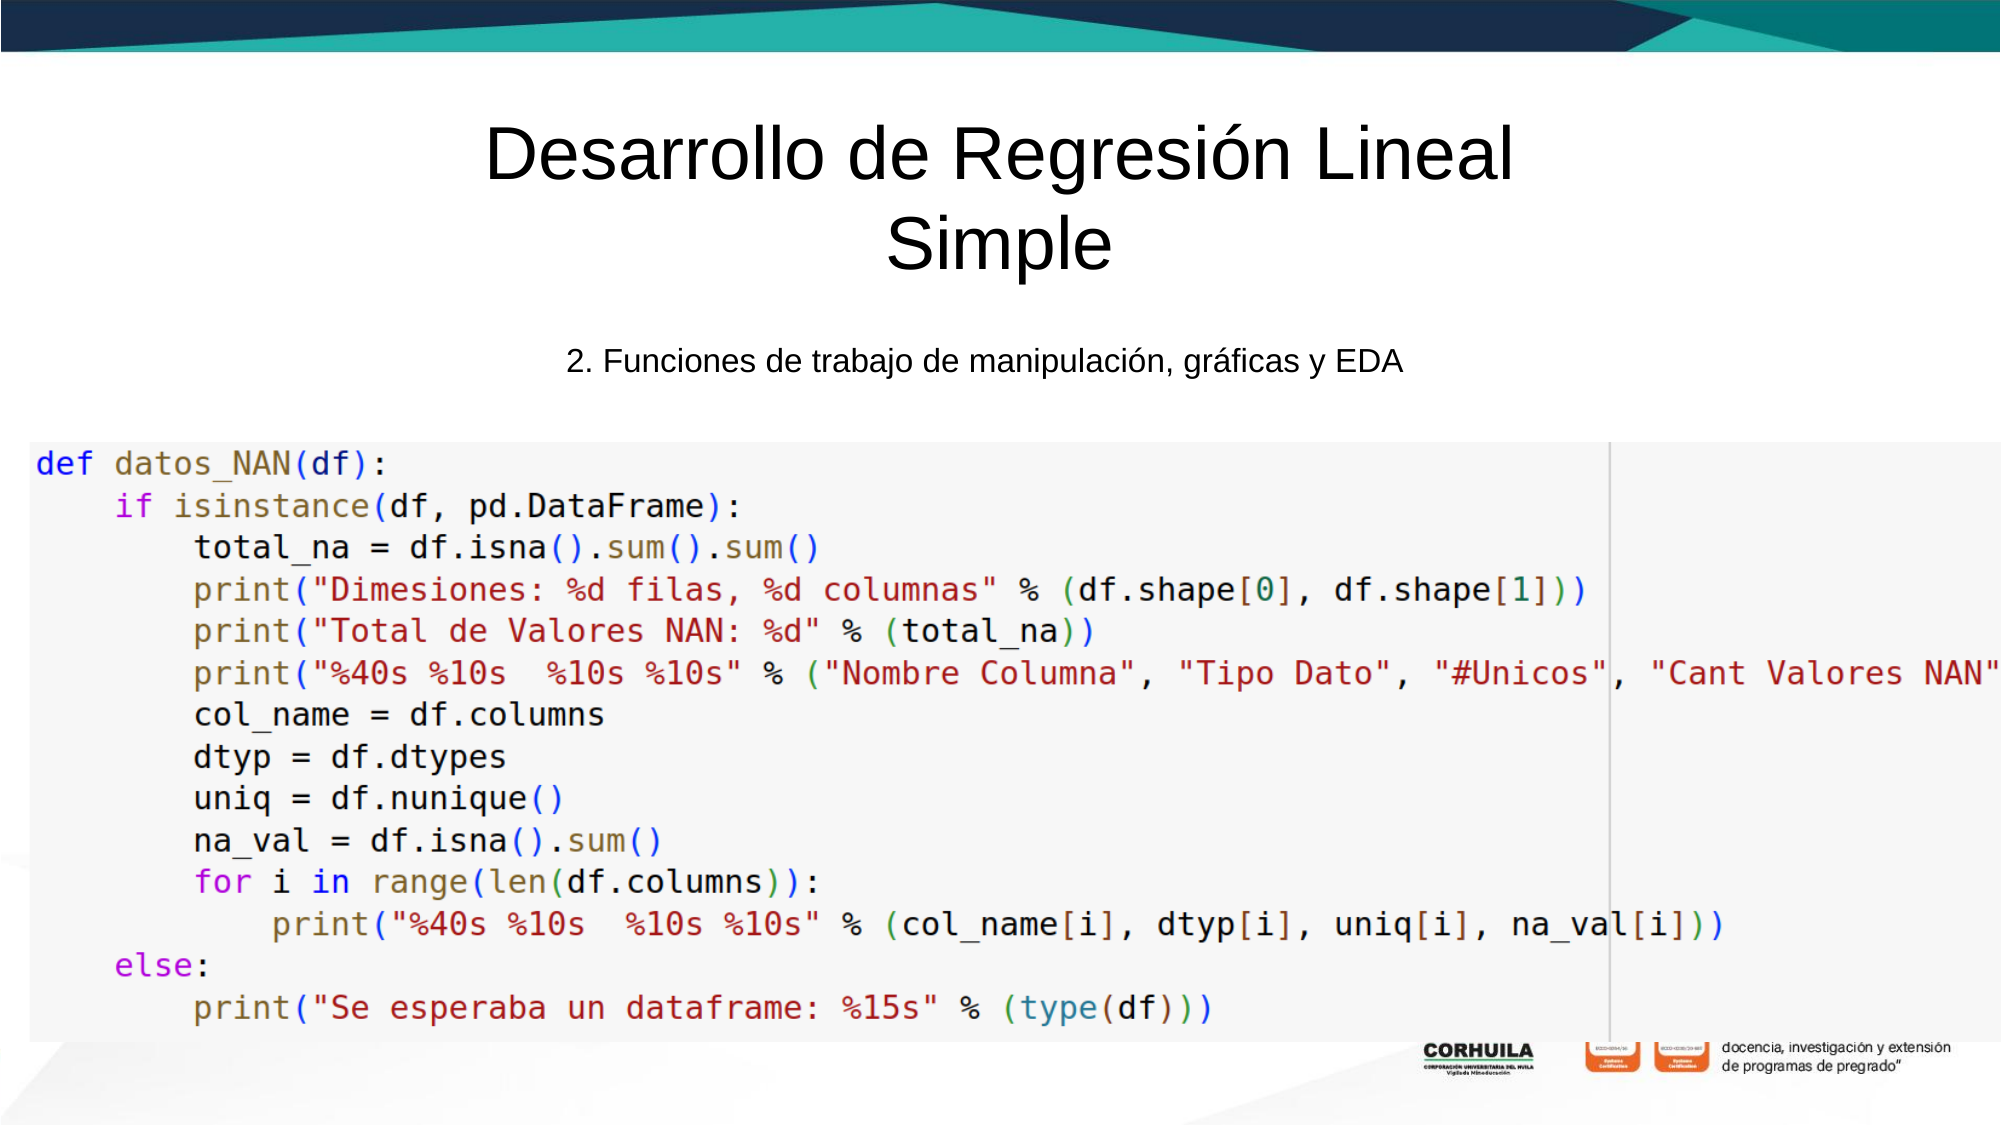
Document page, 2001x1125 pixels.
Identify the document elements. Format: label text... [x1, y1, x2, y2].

text_box 2. Funciones de trabajo de manipulación, gráficas y EDA [354, 331, 1617, 384]
picture [0, 0, 2001, 1125]
text_box Desarrollo de Regresión Lineal Simple [360, 96, 1640, 292]
text_box [80, 266, 886, 440]
